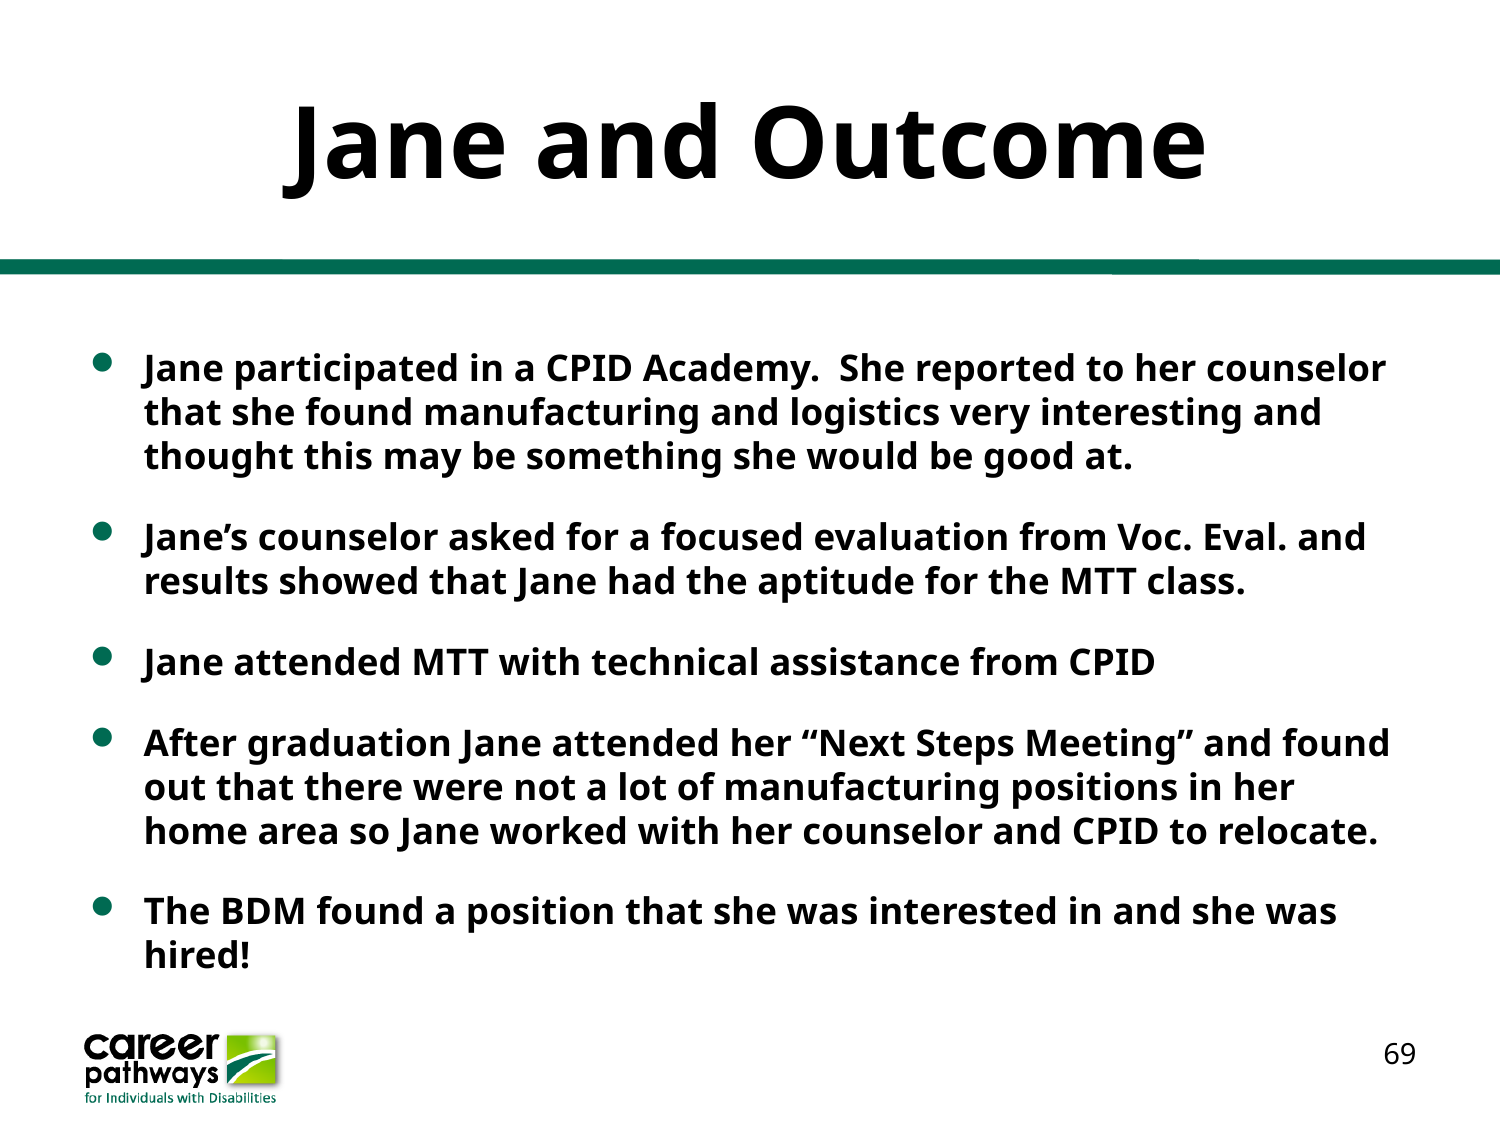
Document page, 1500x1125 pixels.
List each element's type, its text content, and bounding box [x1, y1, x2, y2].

title Jane and Outcome [75, 45, 1425, 233]
picture [77, 1026, 285, 1107]
list Jane participated in a CPID Academy. She reported to her counselor that she found manufacturing and logistics very interesting and thought this may be something she would be good at. Jane’s counselor asked for a focused evaluation from Voc. Eval. and results showed that Jane had the aptitude for the MTT class. Jane attended MTT with technical assistance from CPID After graduation Jane attended her “Next Steps Meeting” and found out that there were not a lot of manufacturing positions in her home area so Jane worked with her counselor and CPID to relocate. The BDM found a position that she was interested in and she was hired! [75, 337, 1425, 988]
slide_number 69 [1350, 1025, 1450, 1085]
